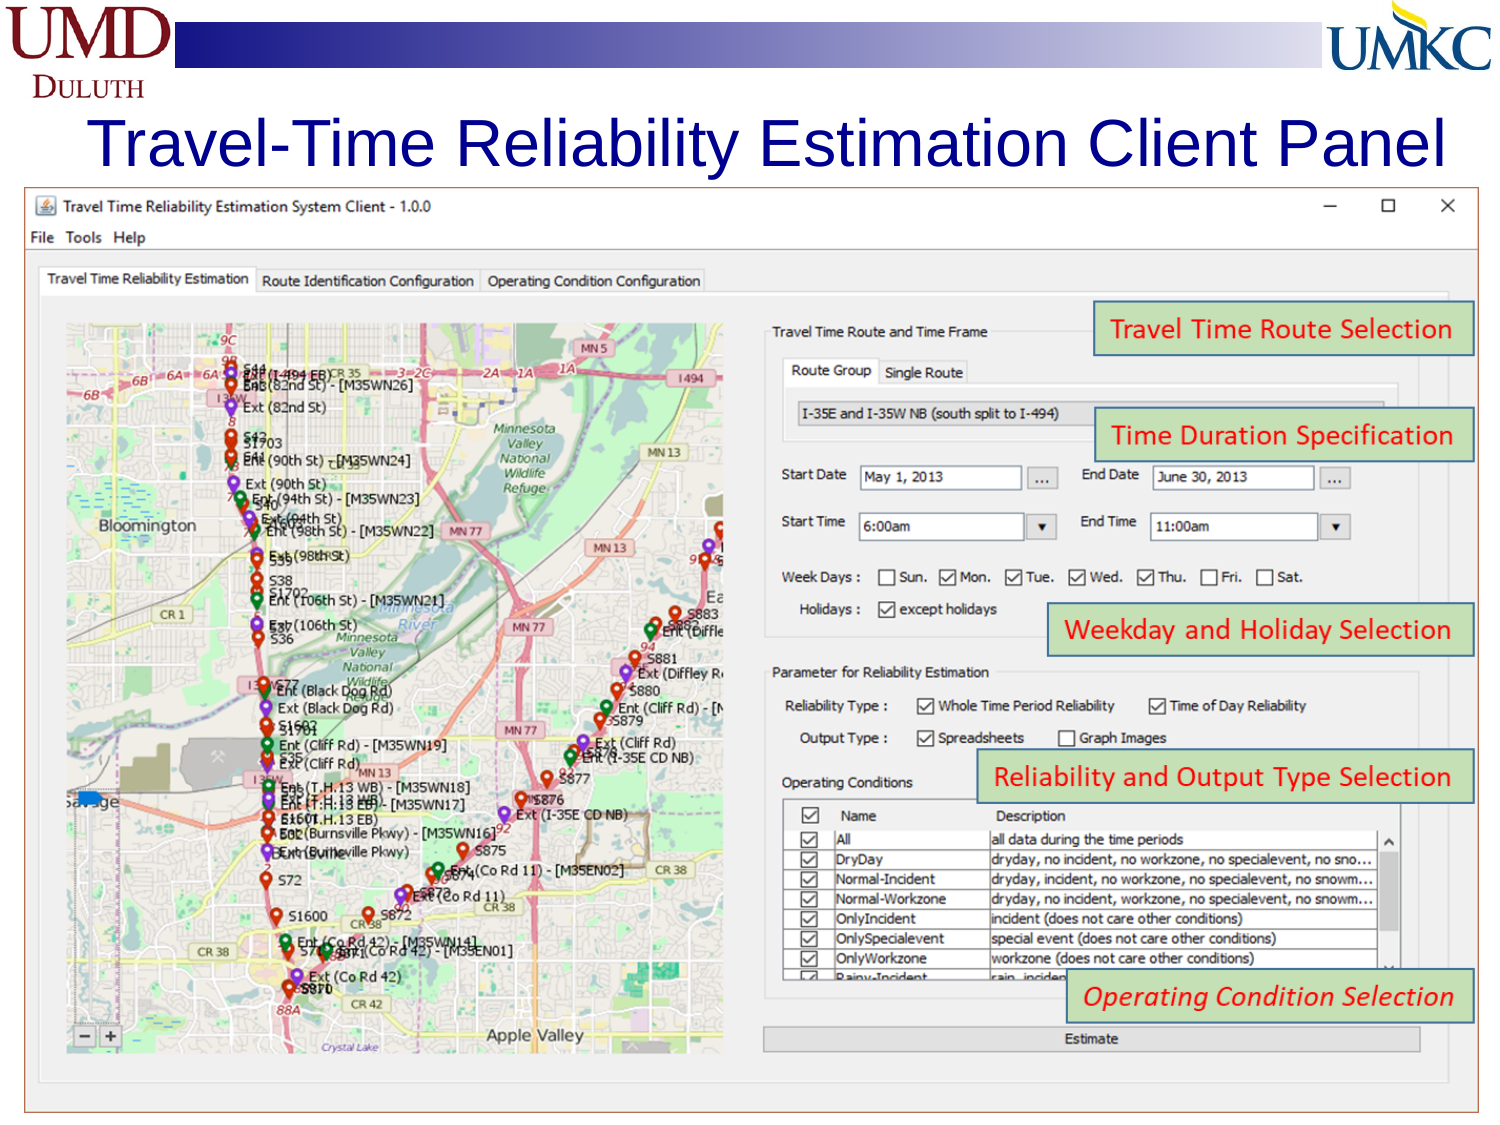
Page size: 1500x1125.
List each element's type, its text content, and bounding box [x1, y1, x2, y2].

picture [1322, 0, 1500, 72]
picture [0, 0, 175, 114]
title Travel-Time Reliability Estimation Client Panel [71, 95, 1485, 184]
picture [24, 187, 1479, 1113]
